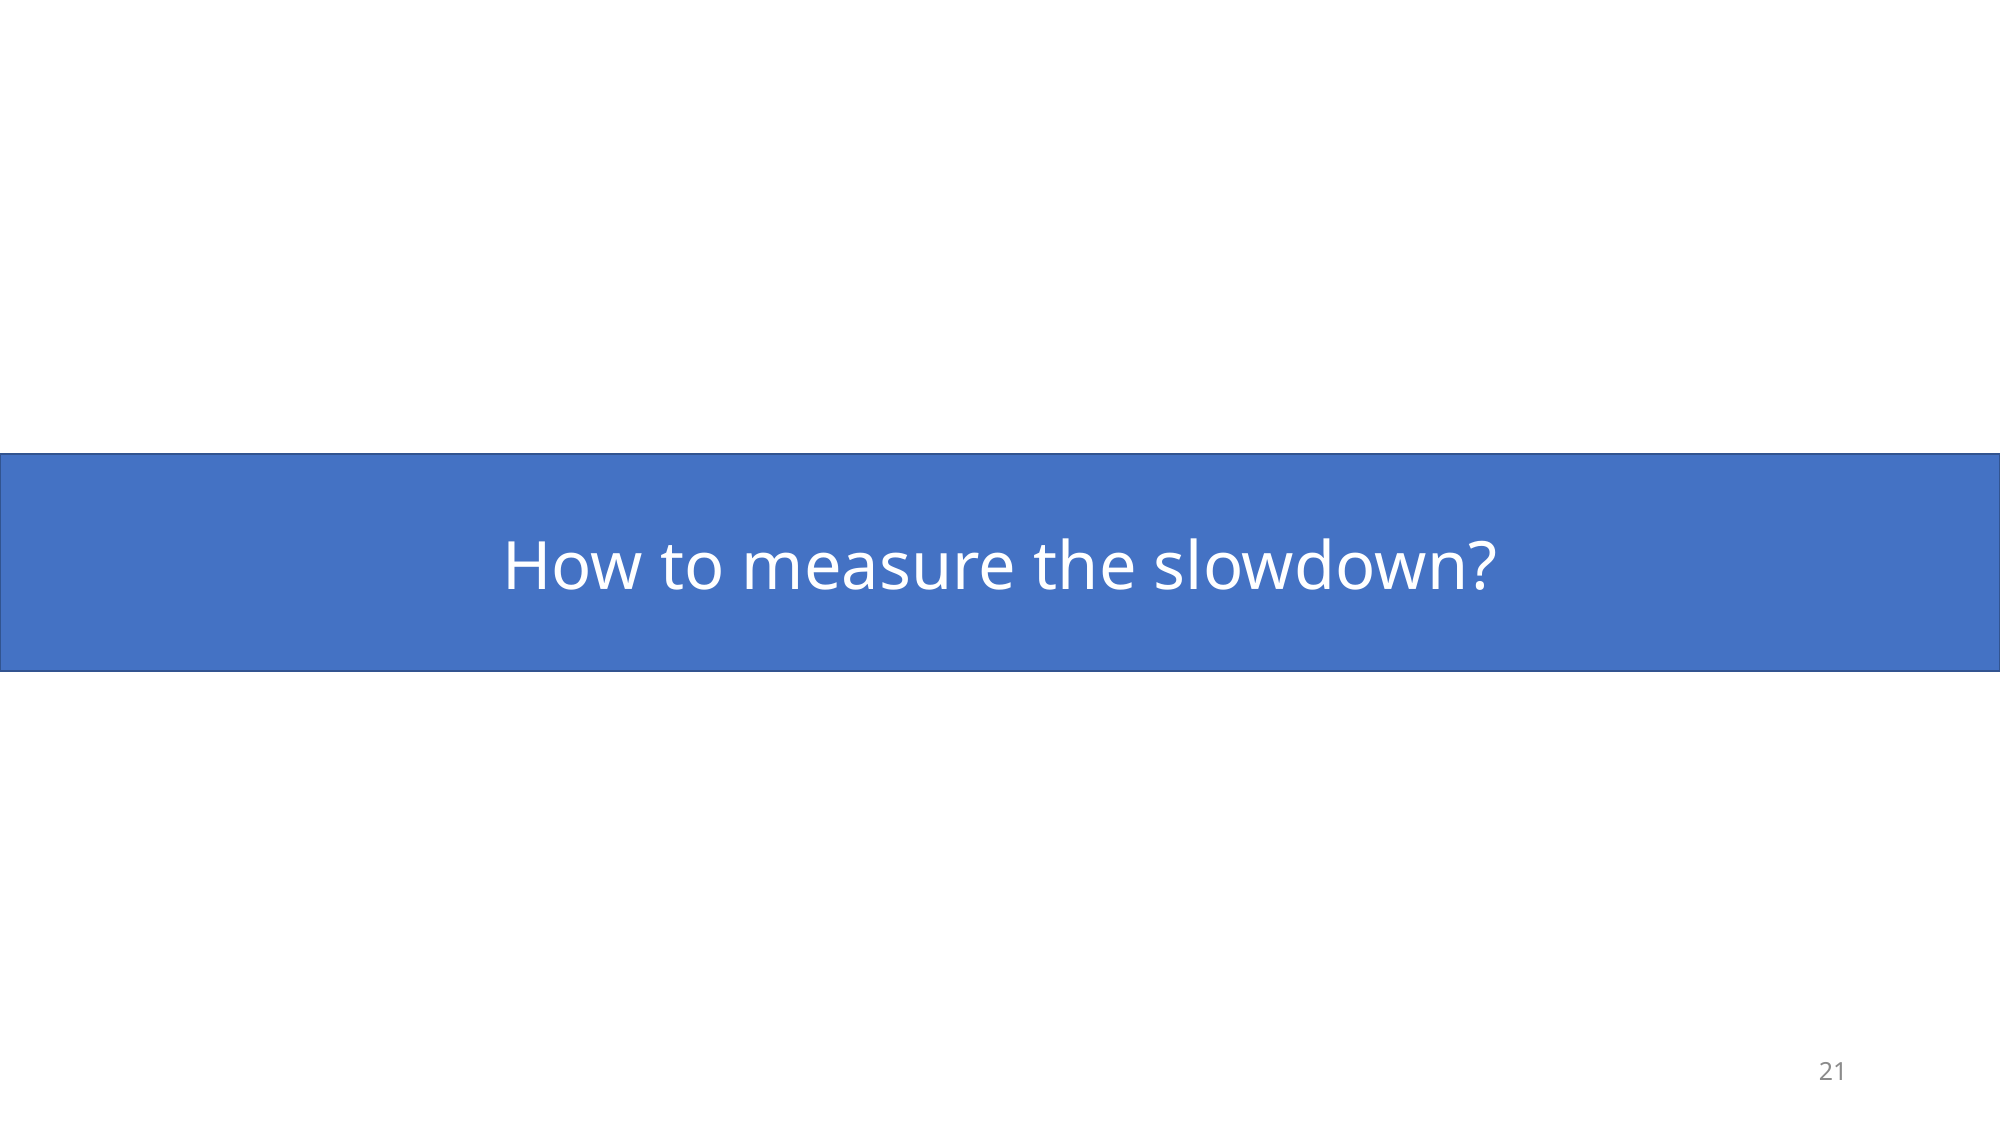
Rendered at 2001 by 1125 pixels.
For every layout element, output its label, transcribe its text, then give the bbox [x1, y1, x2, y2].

slide_number 21 [1412, 1042, 1863, 1103]
text_box How to measure the slowdown? [0, 453, 2000, 672]
